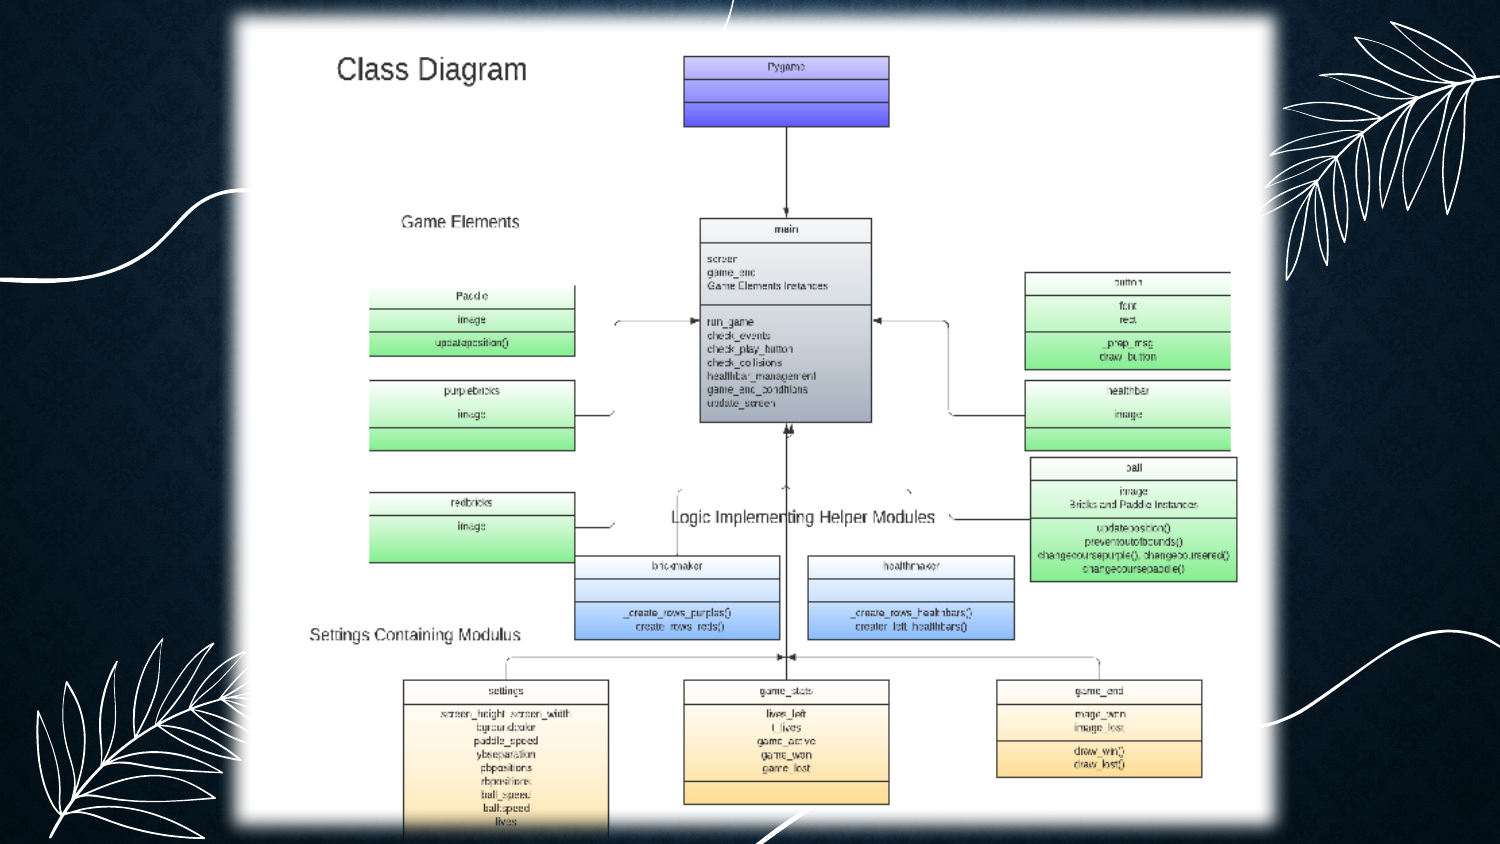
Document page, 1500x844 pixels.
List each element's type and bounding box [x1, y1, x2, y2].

text_box [1299, 21, 1500, 266]
text_box [36, 638, 210, 840]
text_box [1299, 629, 1500, 715]
text_box [0, 195, 210, 284]
picture [217, 0, 1294, 844]
